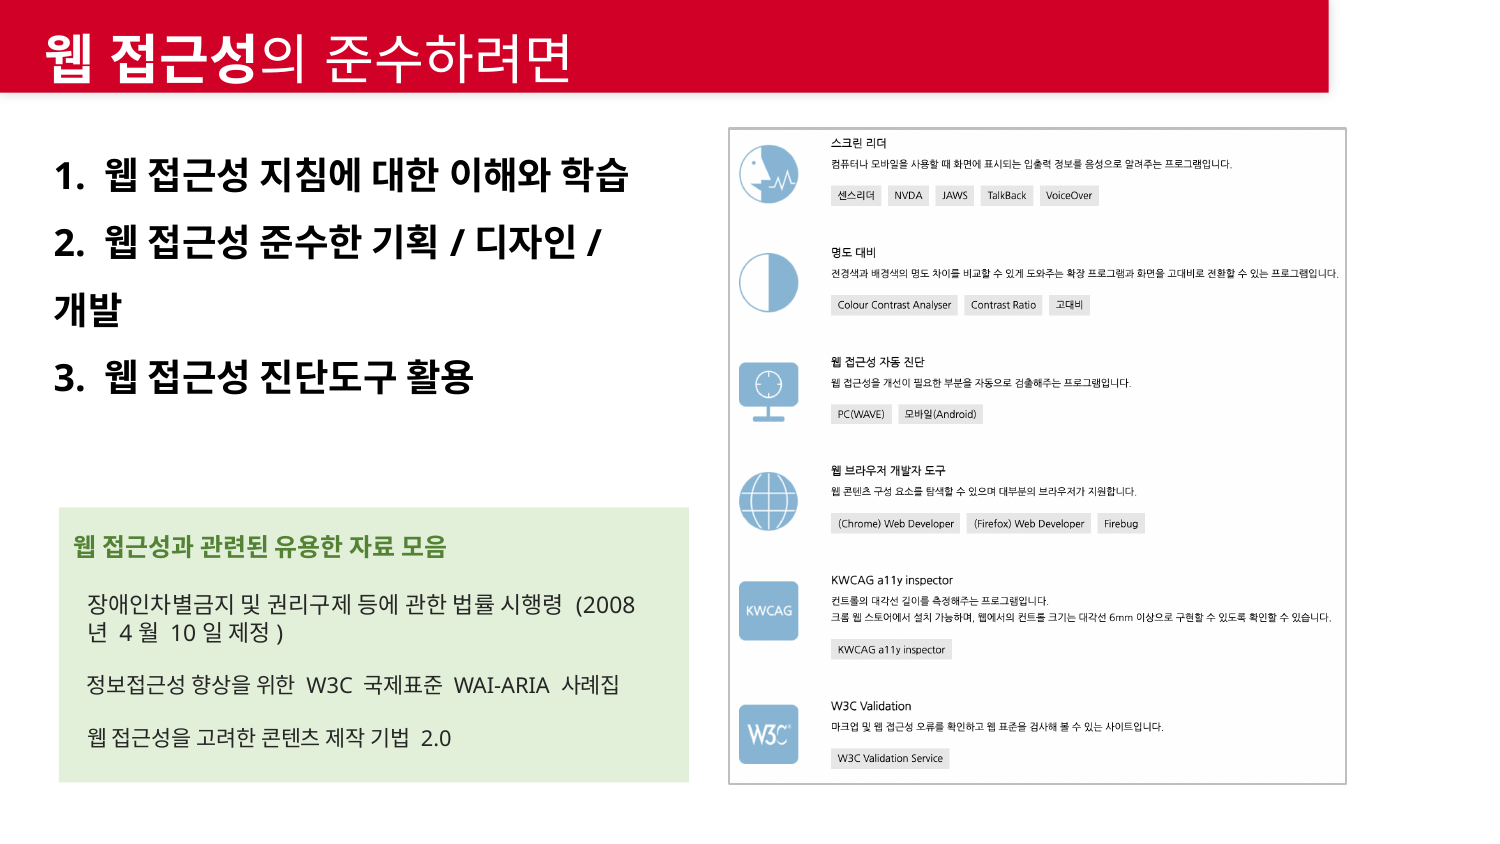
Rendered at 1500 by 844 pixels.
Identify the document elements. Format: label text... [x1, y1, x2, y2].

picture [729, 129, 1345, 783]
text_box 웹 접근성을 고려한 콘텐츠 제작 기법 2.0 [71, 717, 676, 758]
title 웹 접근성의 준수하려면 [29, 23, 1328, 93]
text_box 1. 웹 접근성 지침에 대한 이해와 학습 2. 웹 접근성 준수한 기획/디자인/개발 3. 웹 접근성 진단도구 활용 [53, 129, 678, 387]
text_box 웹 접근성과 관련된 유용한 자료 모음 [58, 506, 690, 784]
text_box 장애인차별금지 및 권리구제 등에 관한 법률 시행령 (2008년 4월 10일 제정) [71, 598, 676, 639]
text_box [0, 0, 1330, 94]
text_box 정보접근성 향상을 위한 W3C 국제표준 WAI-ARIA 사례집 [71, 665, 676, 706]
